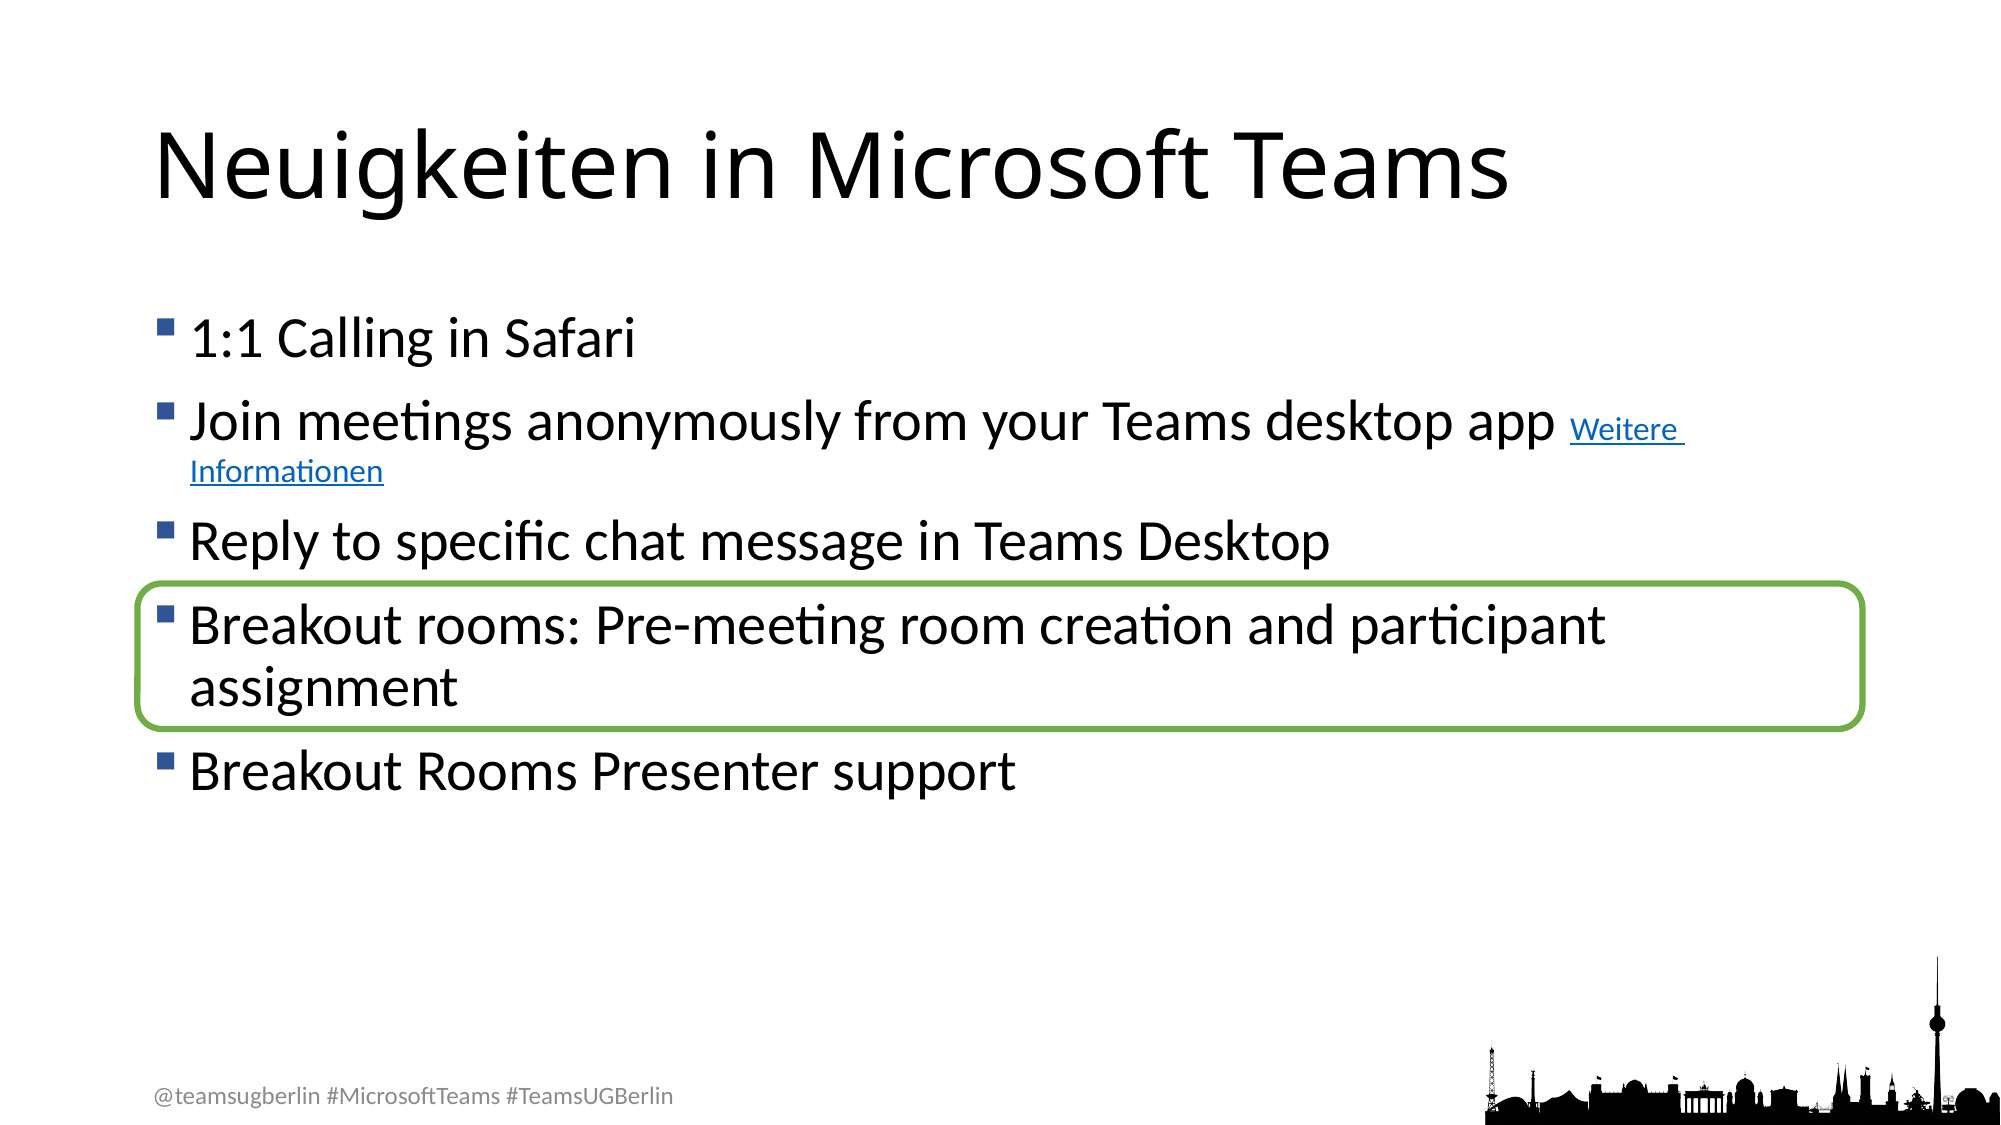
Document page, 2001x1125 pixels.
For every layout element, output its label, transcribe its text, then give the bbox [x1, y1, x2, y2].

title Neuigkeiten in Microsoft Teams [137, 59, 1863, 278]
list 1:1 Calling in Safari Join meetings anonymously from your Teams desktop app Weitere Informationen Reply to specific chat message in Teams Desktop Breakout rooms: Pre-meeting room creation and participant assignment Breakout Rooms Presenter support [137, 299, 1863, 603]
text_box [137, 583, 1863, 729]
picture [1863, 914, 2000, 1125]
list 1:1 Calling in Safari Join meetings anonymously from your Teams desktop app Weitere Informationen Reply to specific chat message in Teams Desktop Breakout rooms: Pre-meeting room creation and participant assignment Breakout Rooms Presenter support [137, 709, 1863, 1125]
